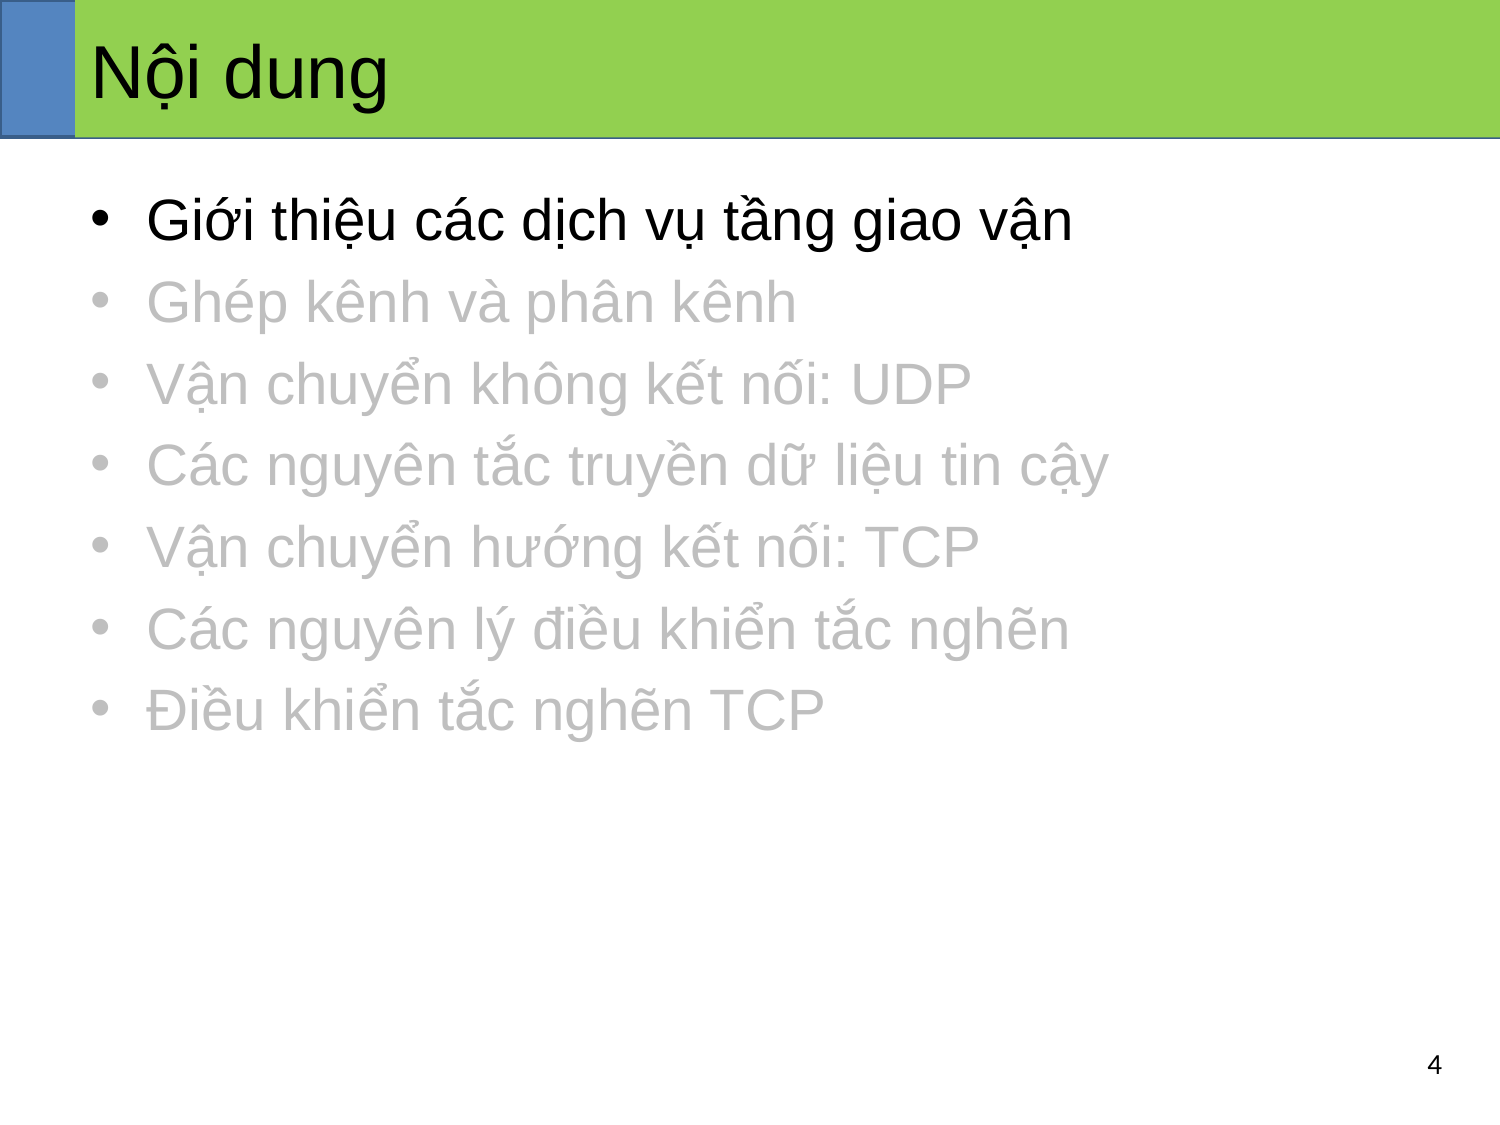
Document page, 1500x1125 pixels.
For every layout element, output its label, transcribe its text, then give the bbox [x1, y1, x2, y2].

title Nội dung [75, 0, 1500, 138]
slide_number ‹#› [1412, 1037, 1488, 1098]
list Giới thiệu các dịch vụ tầng giao vận Ghép kênh và phân kênh Vận chuyển không kết nối: UDP Các nguyên tắc truyền dữ liệu tin cậy Vận chuyển hướng kết nối: TCP Các nguyên lý điều khiển tắc nghẽn Điều khiển tắc nghẽn TCP [75, 174, 1425, 1038]
